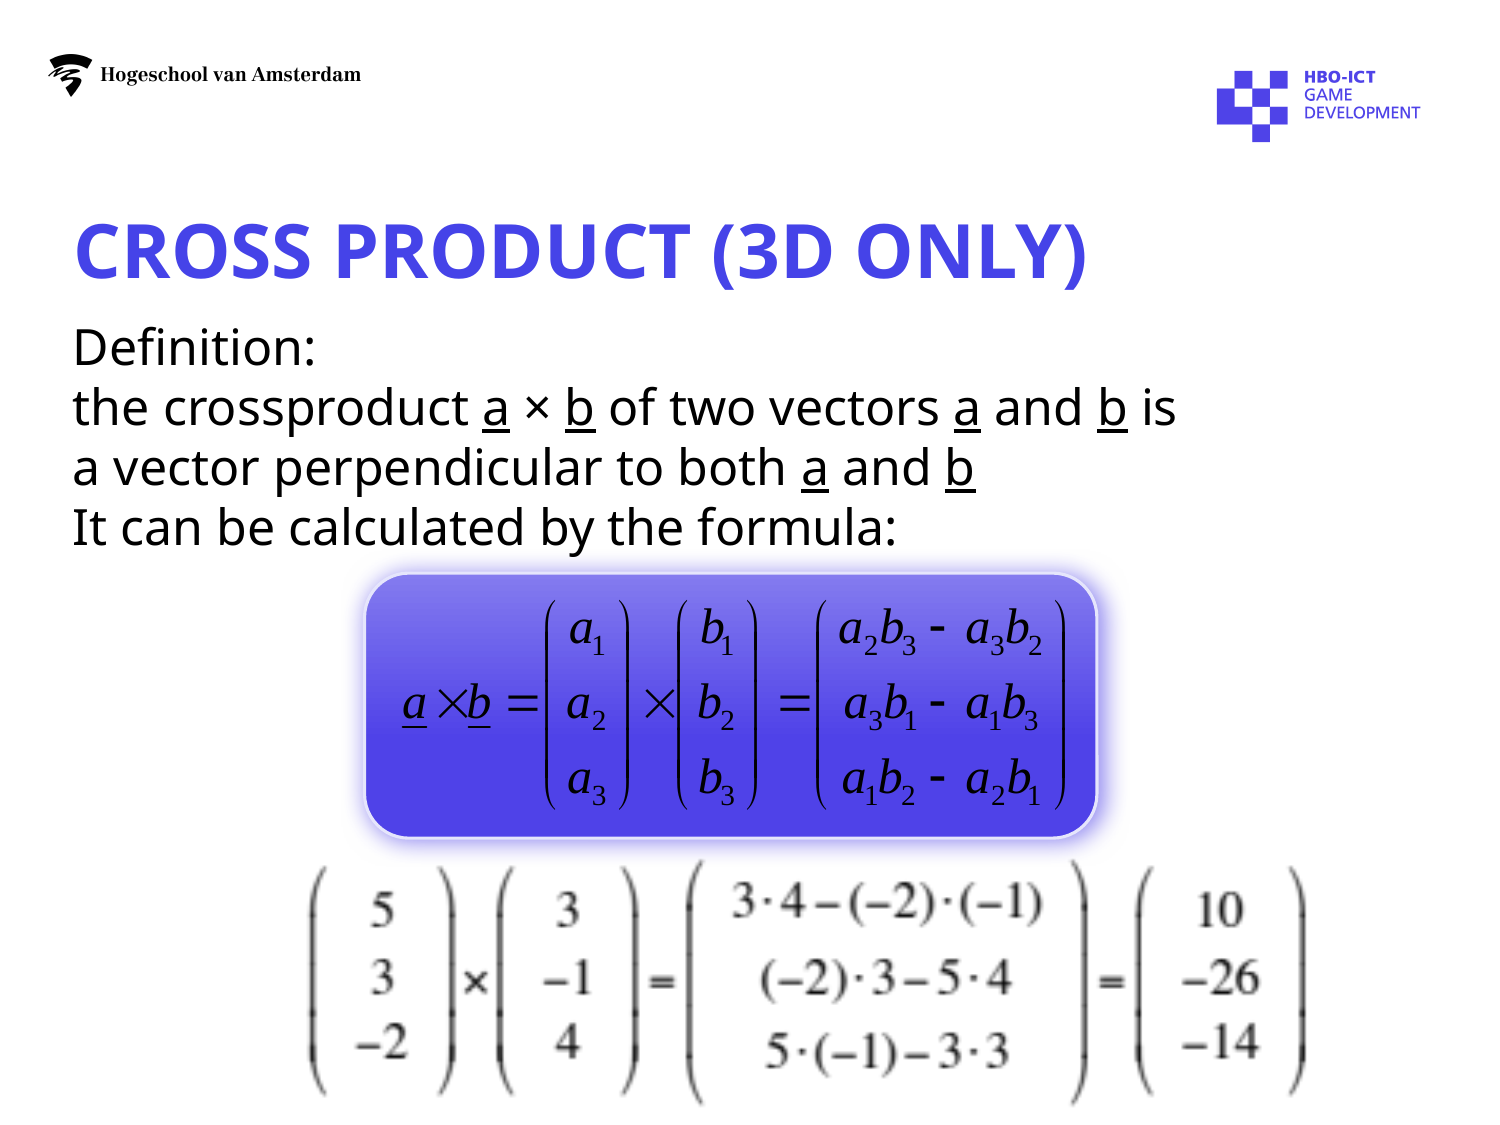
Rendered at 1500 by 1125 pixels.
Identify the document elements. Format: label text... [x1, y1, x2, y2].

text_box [283, 848, 1313, 1108]
text_box [383, 830, 1080, 839]
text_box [377, 588, 1082, 823]
title Cross product (3D only) [59, 154, 1409, 343]
picture [1181, 35, 1447, 166]
text_box Definition: the crossproduct a × b of two vectors a and b is a vector perpendicular to both a and b It can be calculated by the formula: [58, 307, 1204, 563]
picture [48, 54, 361, 97]
text_box [363, 572, 1098, 828]
